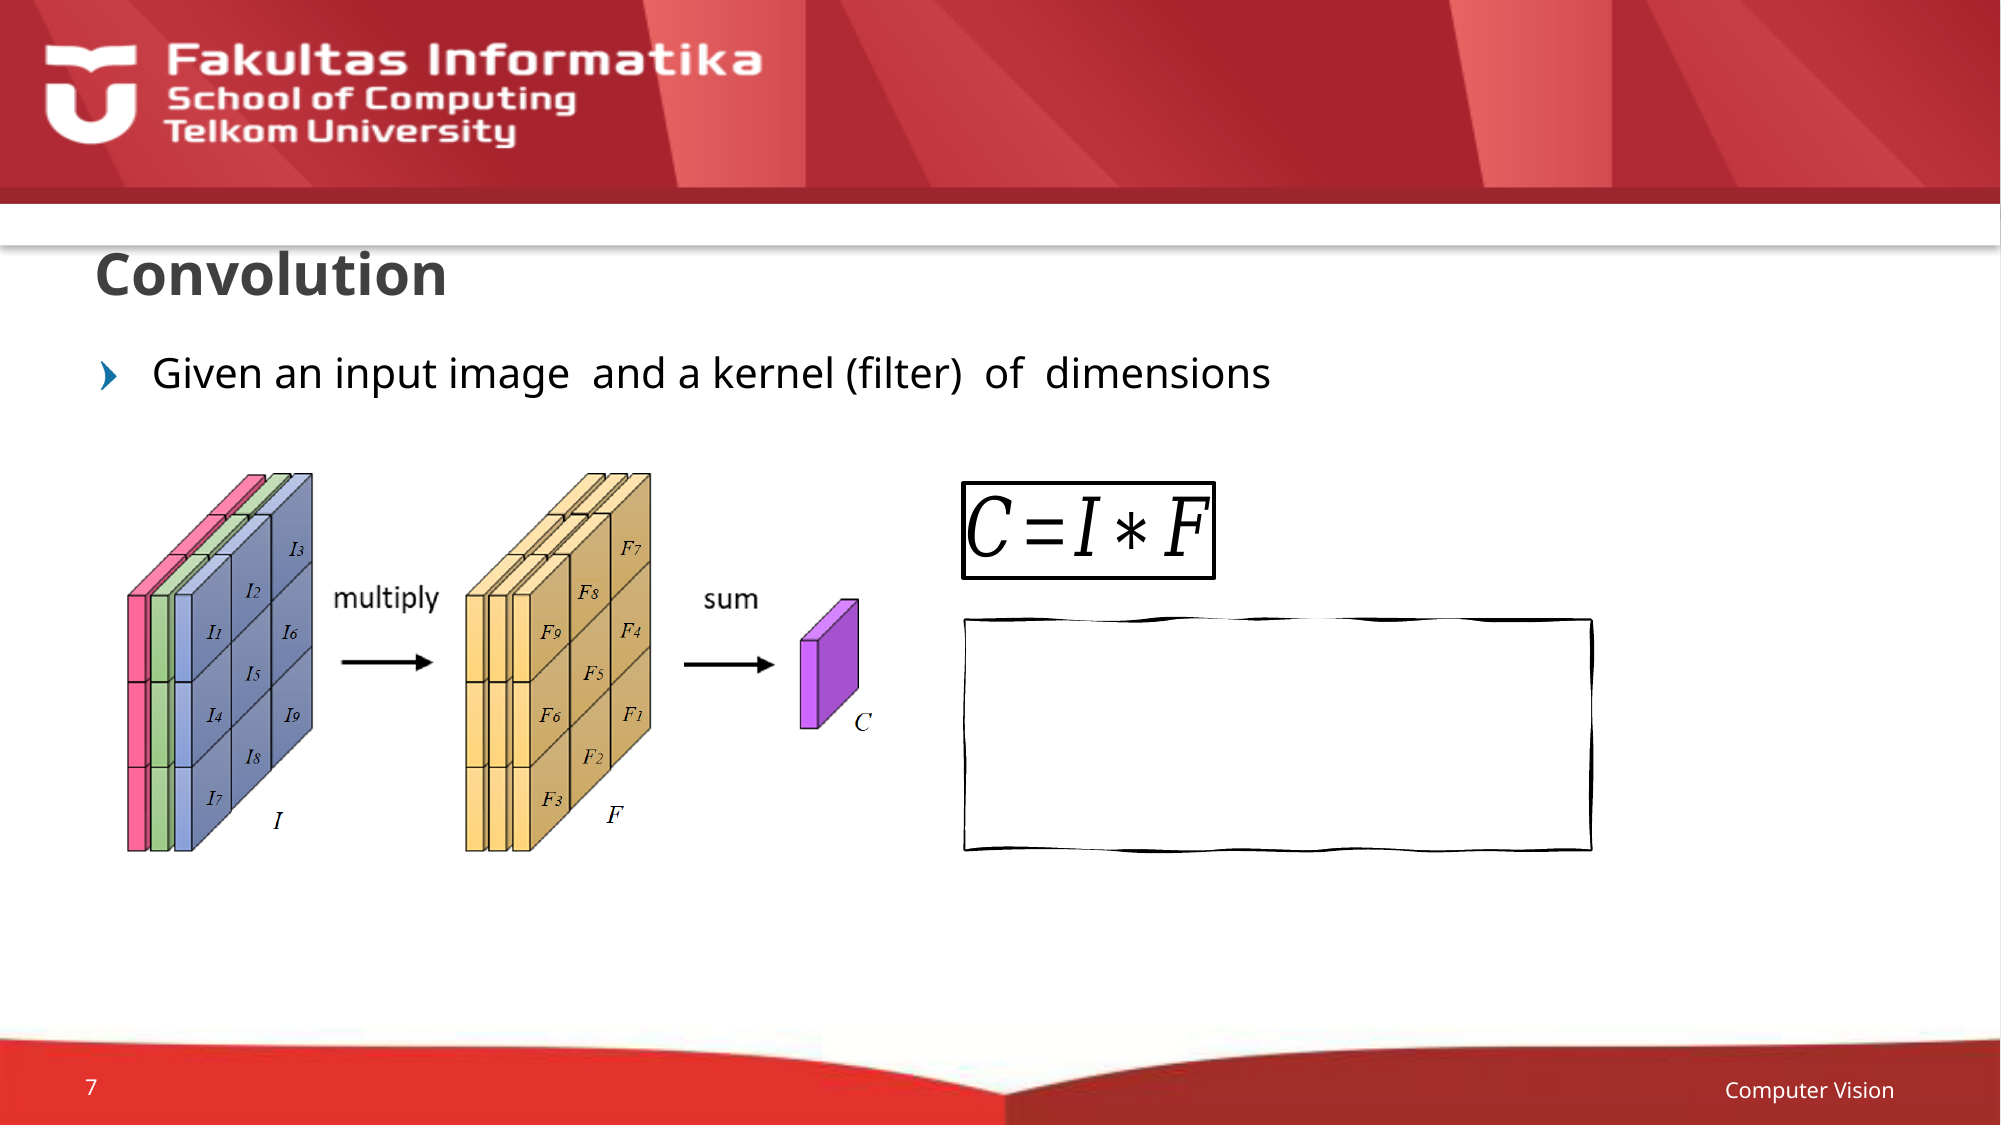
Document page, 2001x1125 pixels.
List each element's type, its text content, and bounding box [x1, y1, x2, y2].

slide_number 7 [85, 1058, 164, 1119]
picture [95, 352, 120, 392]
list Computer Vision [1185, 1058, 1911, 1119]
title Convolution [79, 219, 1901, 325]
picture [124, 464, 883, 866]
picture [0, 0, 2001, 1125]
